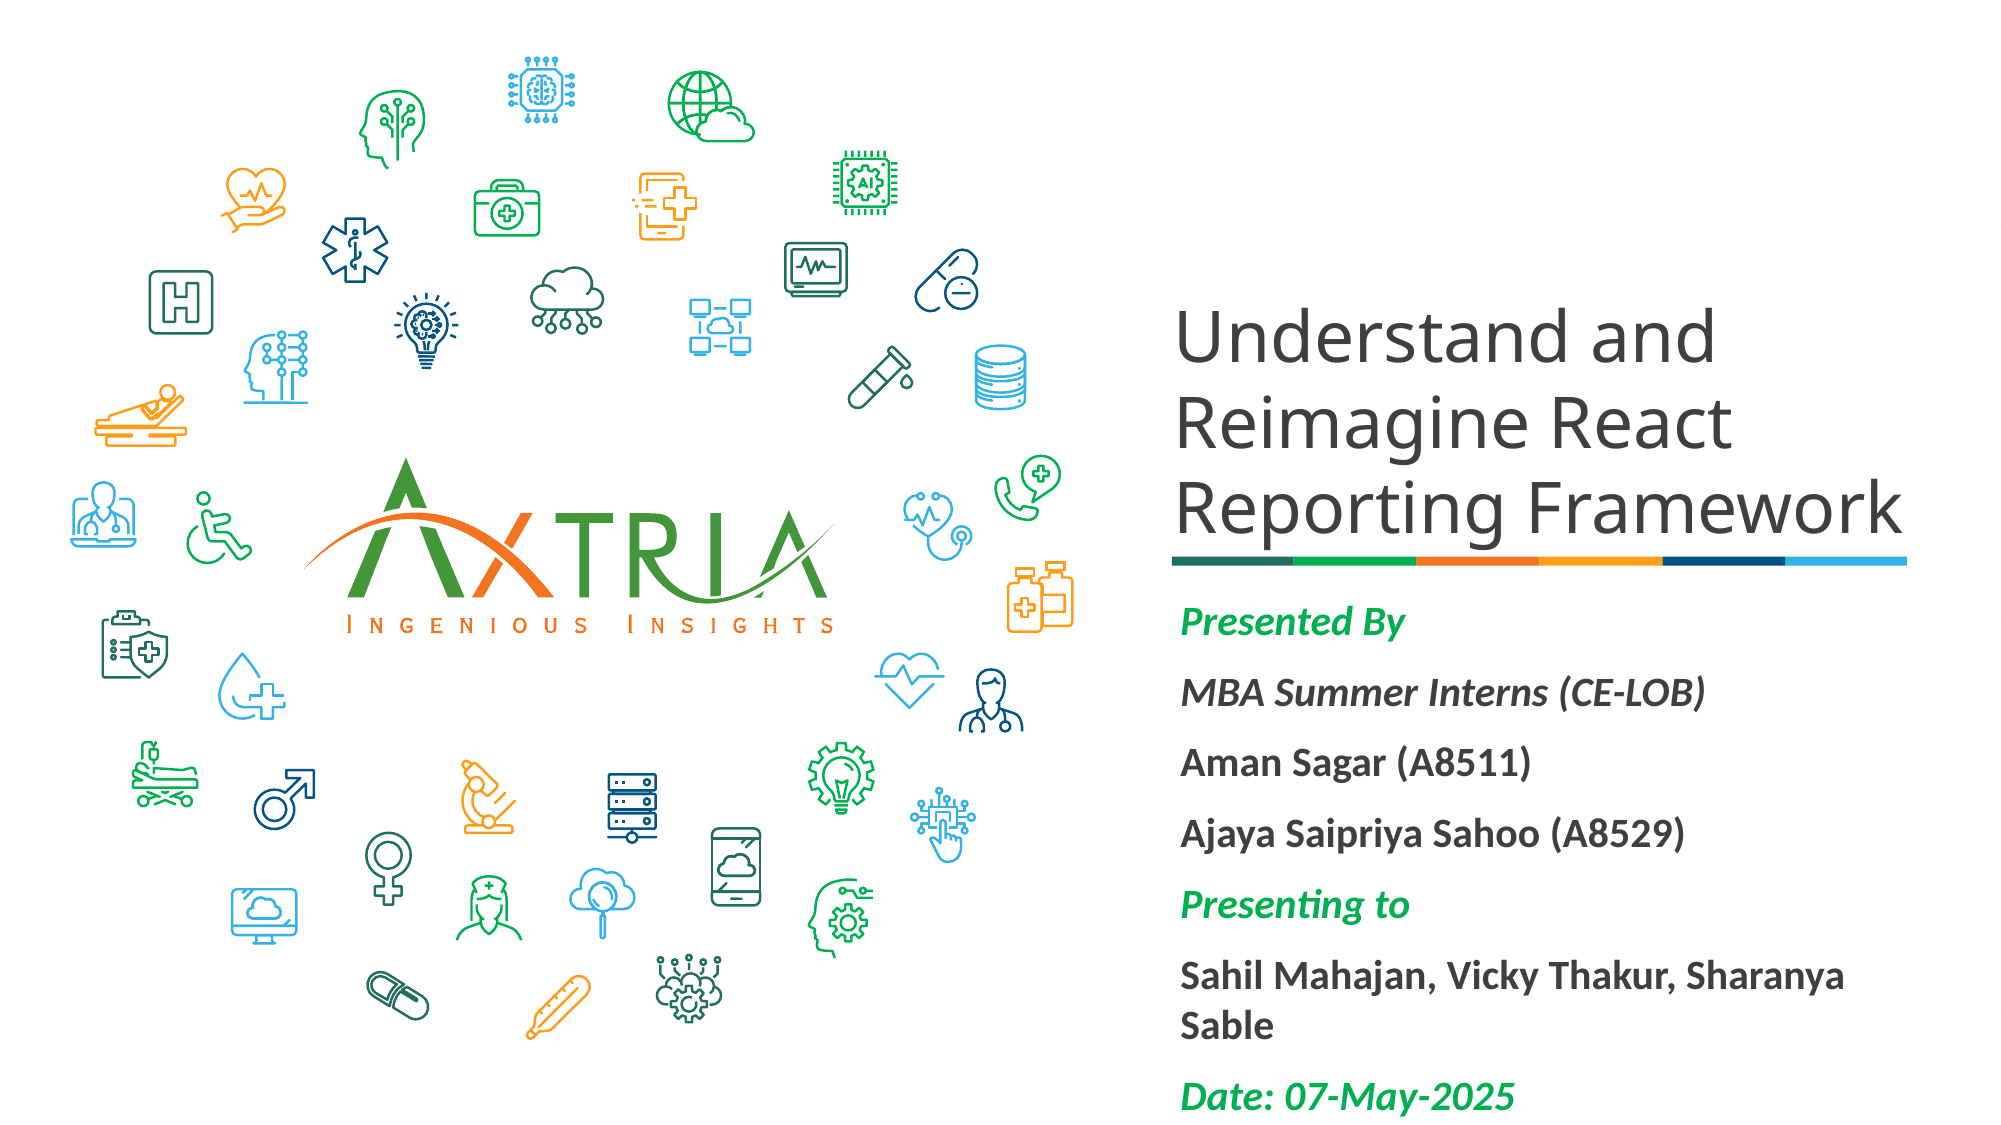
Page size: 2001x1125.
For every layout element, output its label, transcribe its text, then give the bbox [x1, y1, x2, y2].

title Understand and Reimagine React Reporting Framework [1158, 275, 1924, 556]
text_box Presented By MBA Summer Interns (CE-LOB) Aman Sagar (A8511) Ajaya Saipriya Sahoo (A8529) Presenting to Sahil Mahajan, Vicky Thakur, Sharanya Sable Date: 07-May-2025 [1180, 585, 1924, 1125]
